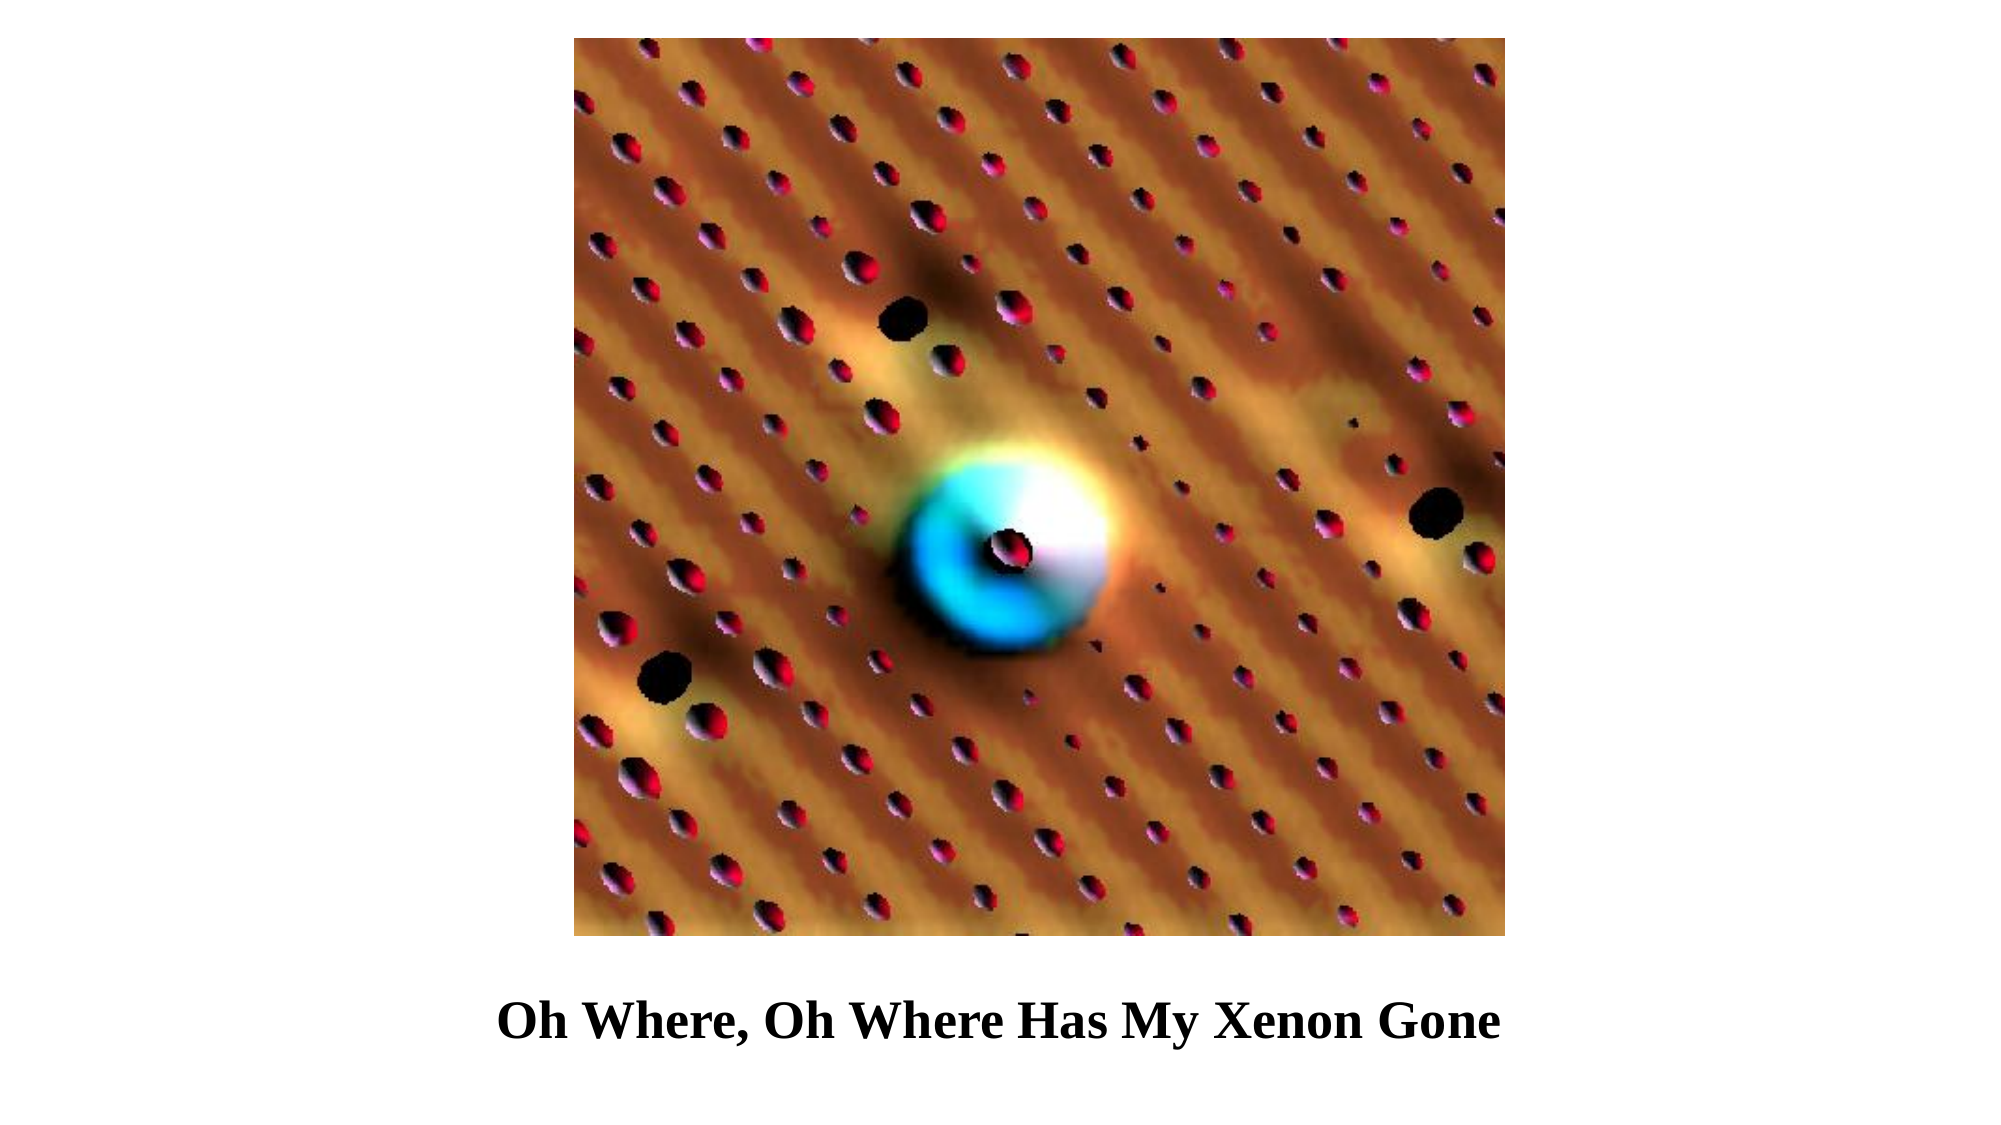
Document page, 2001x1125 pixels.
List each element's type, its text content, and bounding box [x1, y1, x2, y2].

text_box Oh Where, Oh Where Has My Xenon Gone [481, 977, 1598, 1057]
picture [573, 38, 1505, 936]
